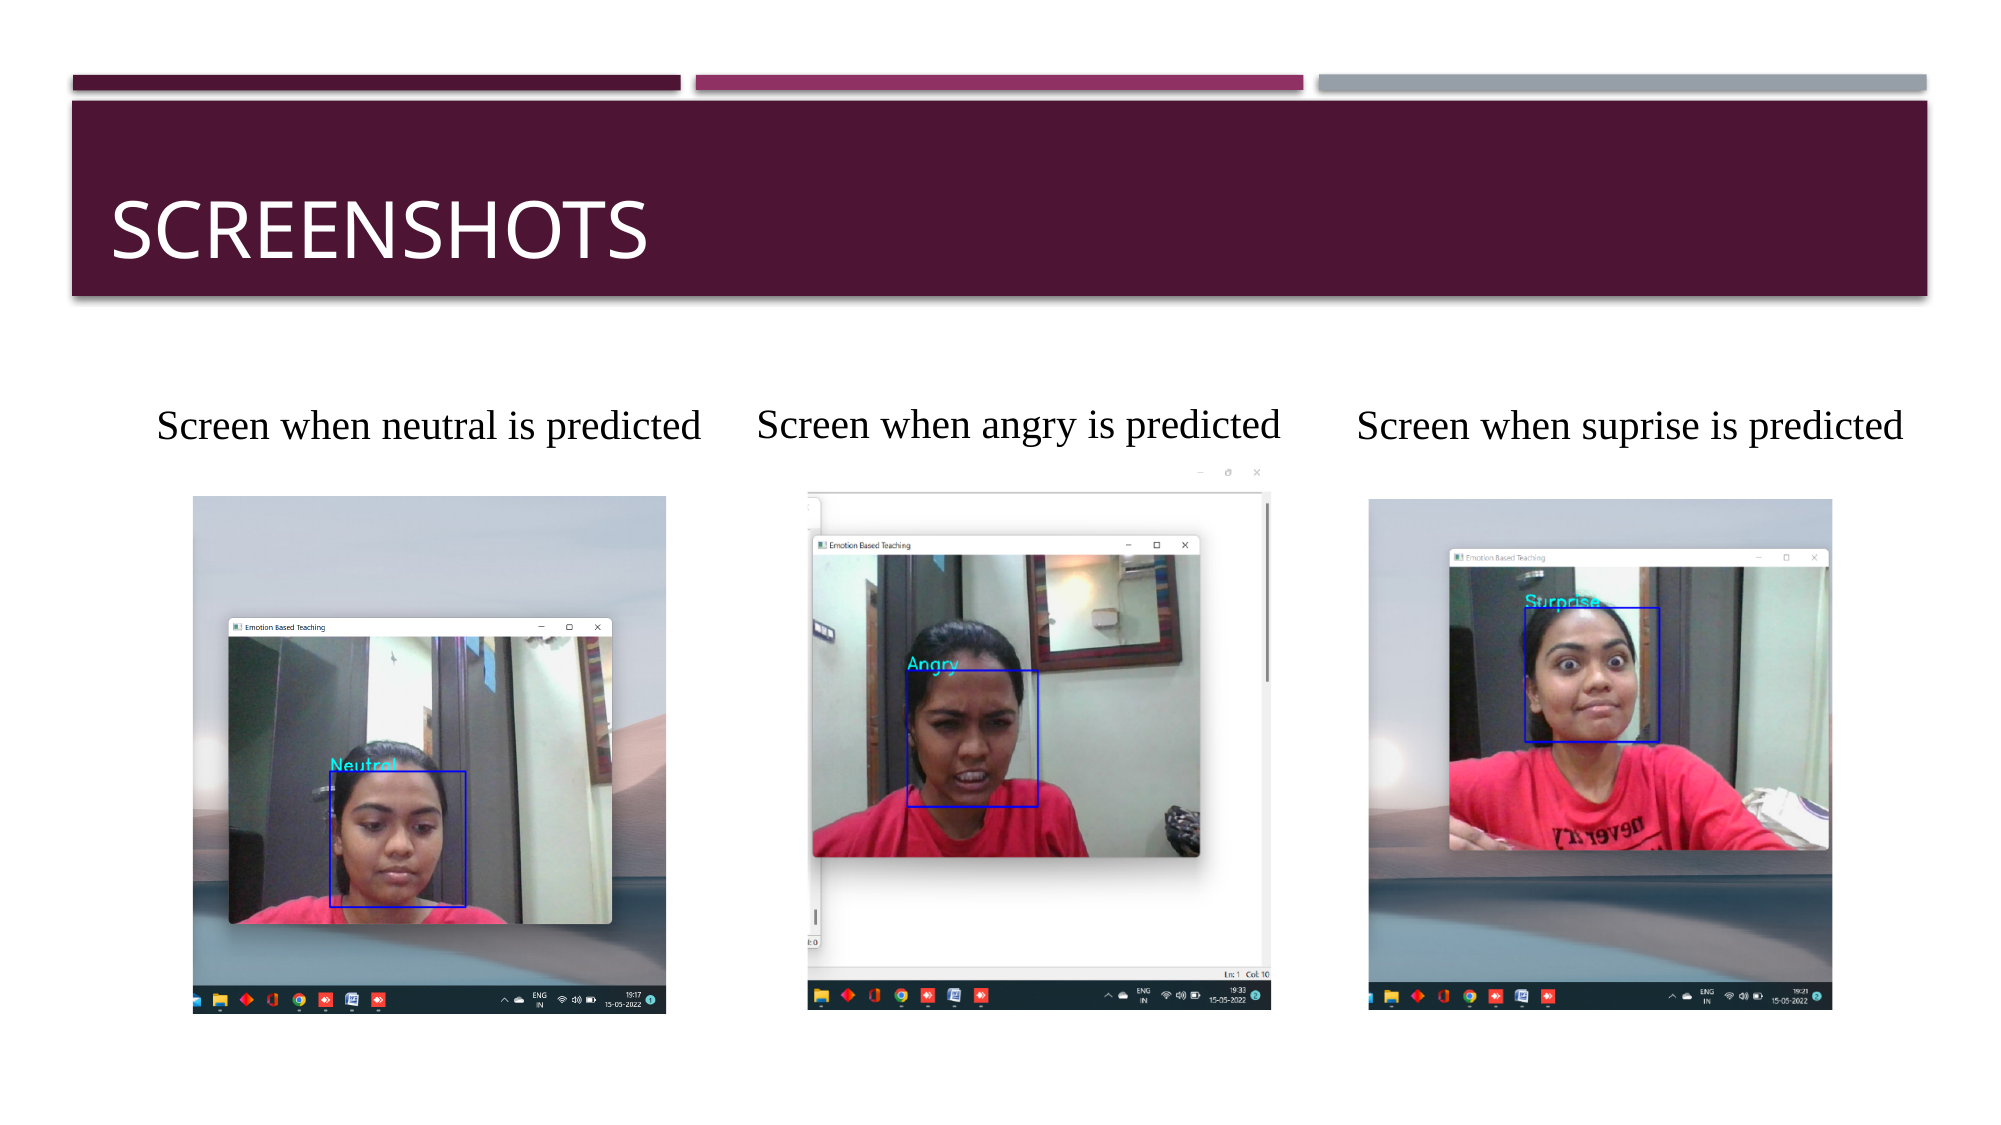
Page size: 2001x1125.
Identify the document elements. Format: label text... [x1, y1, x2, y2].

picture [806, 465, 1272, 1011]
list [192, 495, 667, 1014]
text_box Screen when neutral is predicted [141, 389, 718, 455]
text_box Screen when angry is predicted [741, 389, 1318, 505]
text_box Screen when suprise is predicted [1341, 389, 1948, 455]
title SCREENSHOTS [95, 115, 1905, 282]
picture [1368, 499, 1833, 1011]
